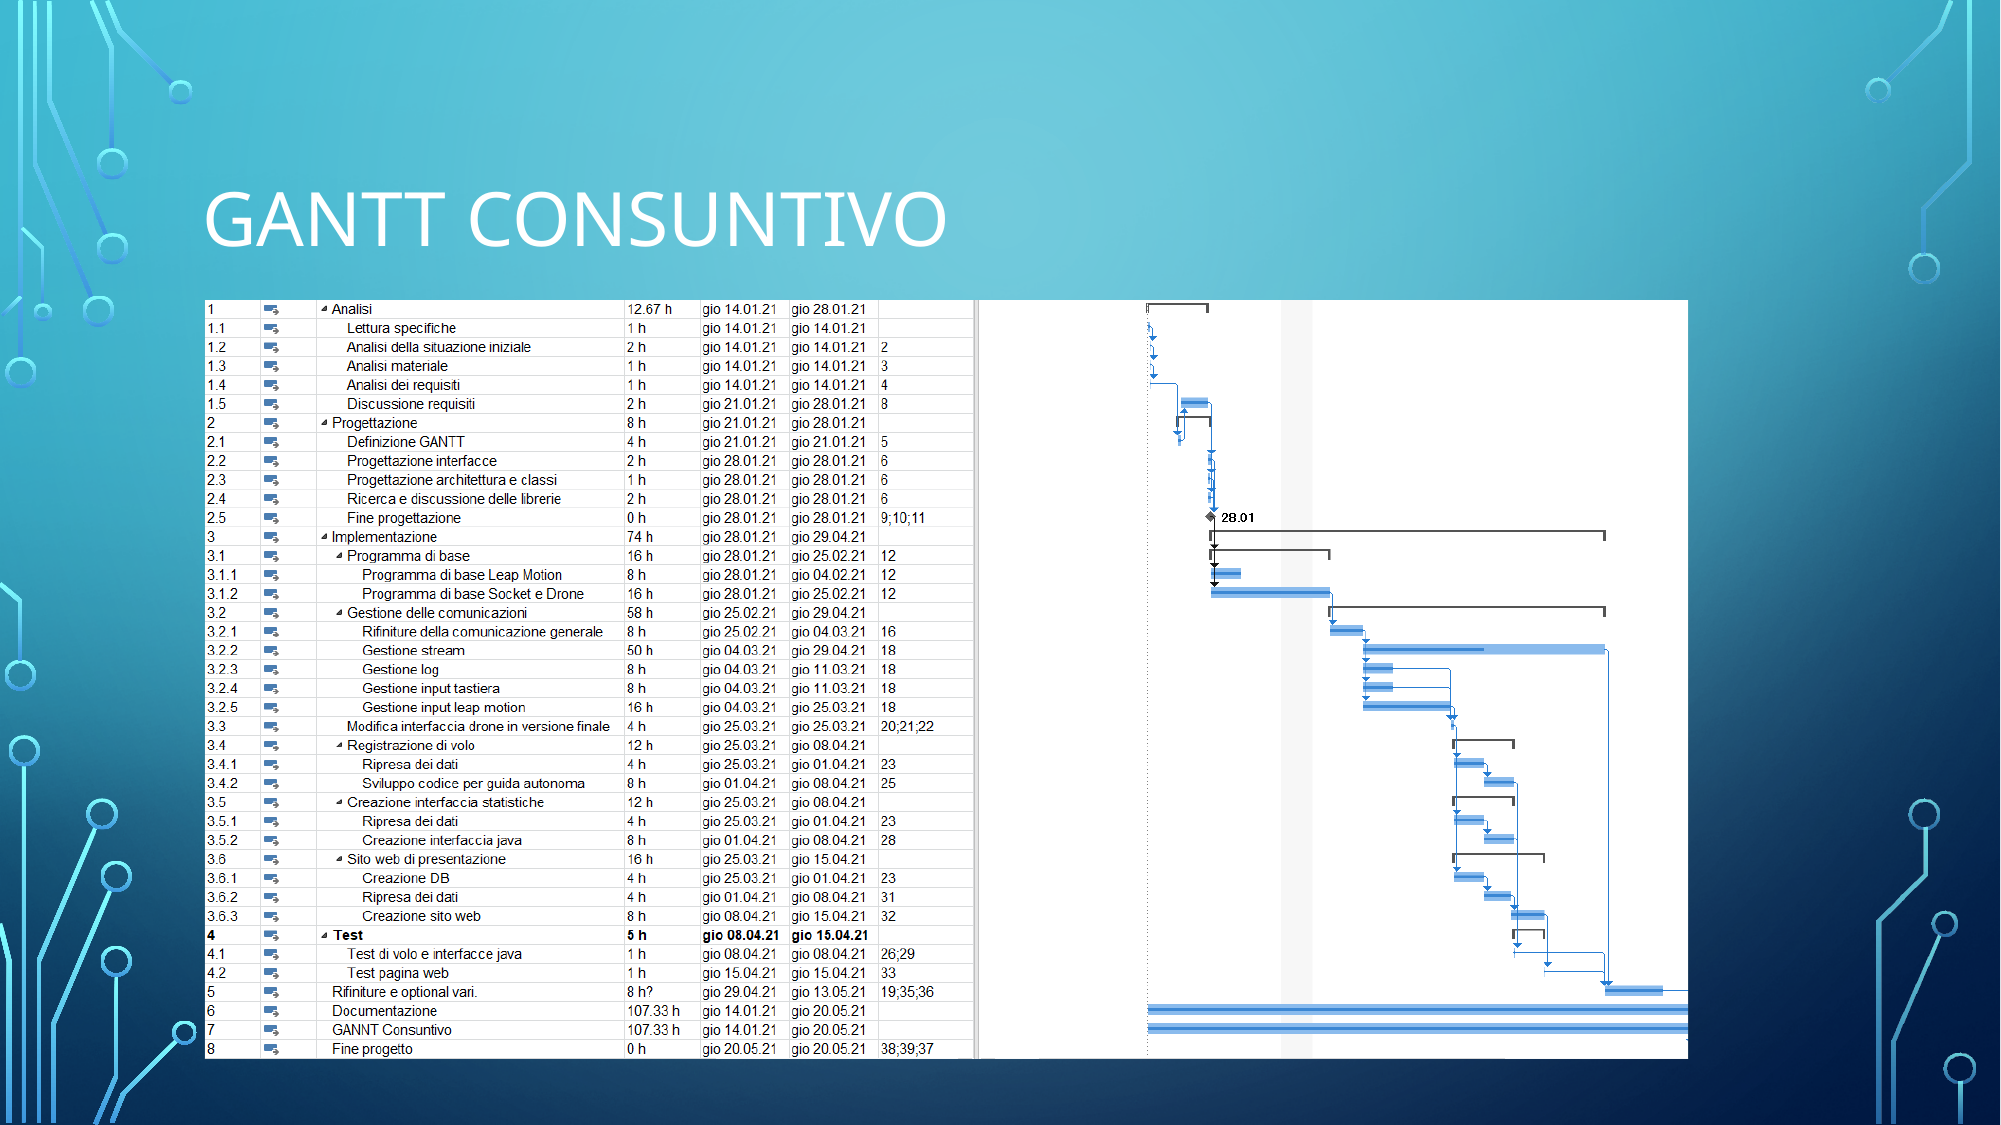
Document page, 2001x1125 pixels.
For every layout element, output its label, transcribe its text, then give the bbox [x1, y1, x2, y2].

title GANTT ConsuntivO [187, 101, 1813, 344]
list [204, 299, 1689, 1059]
